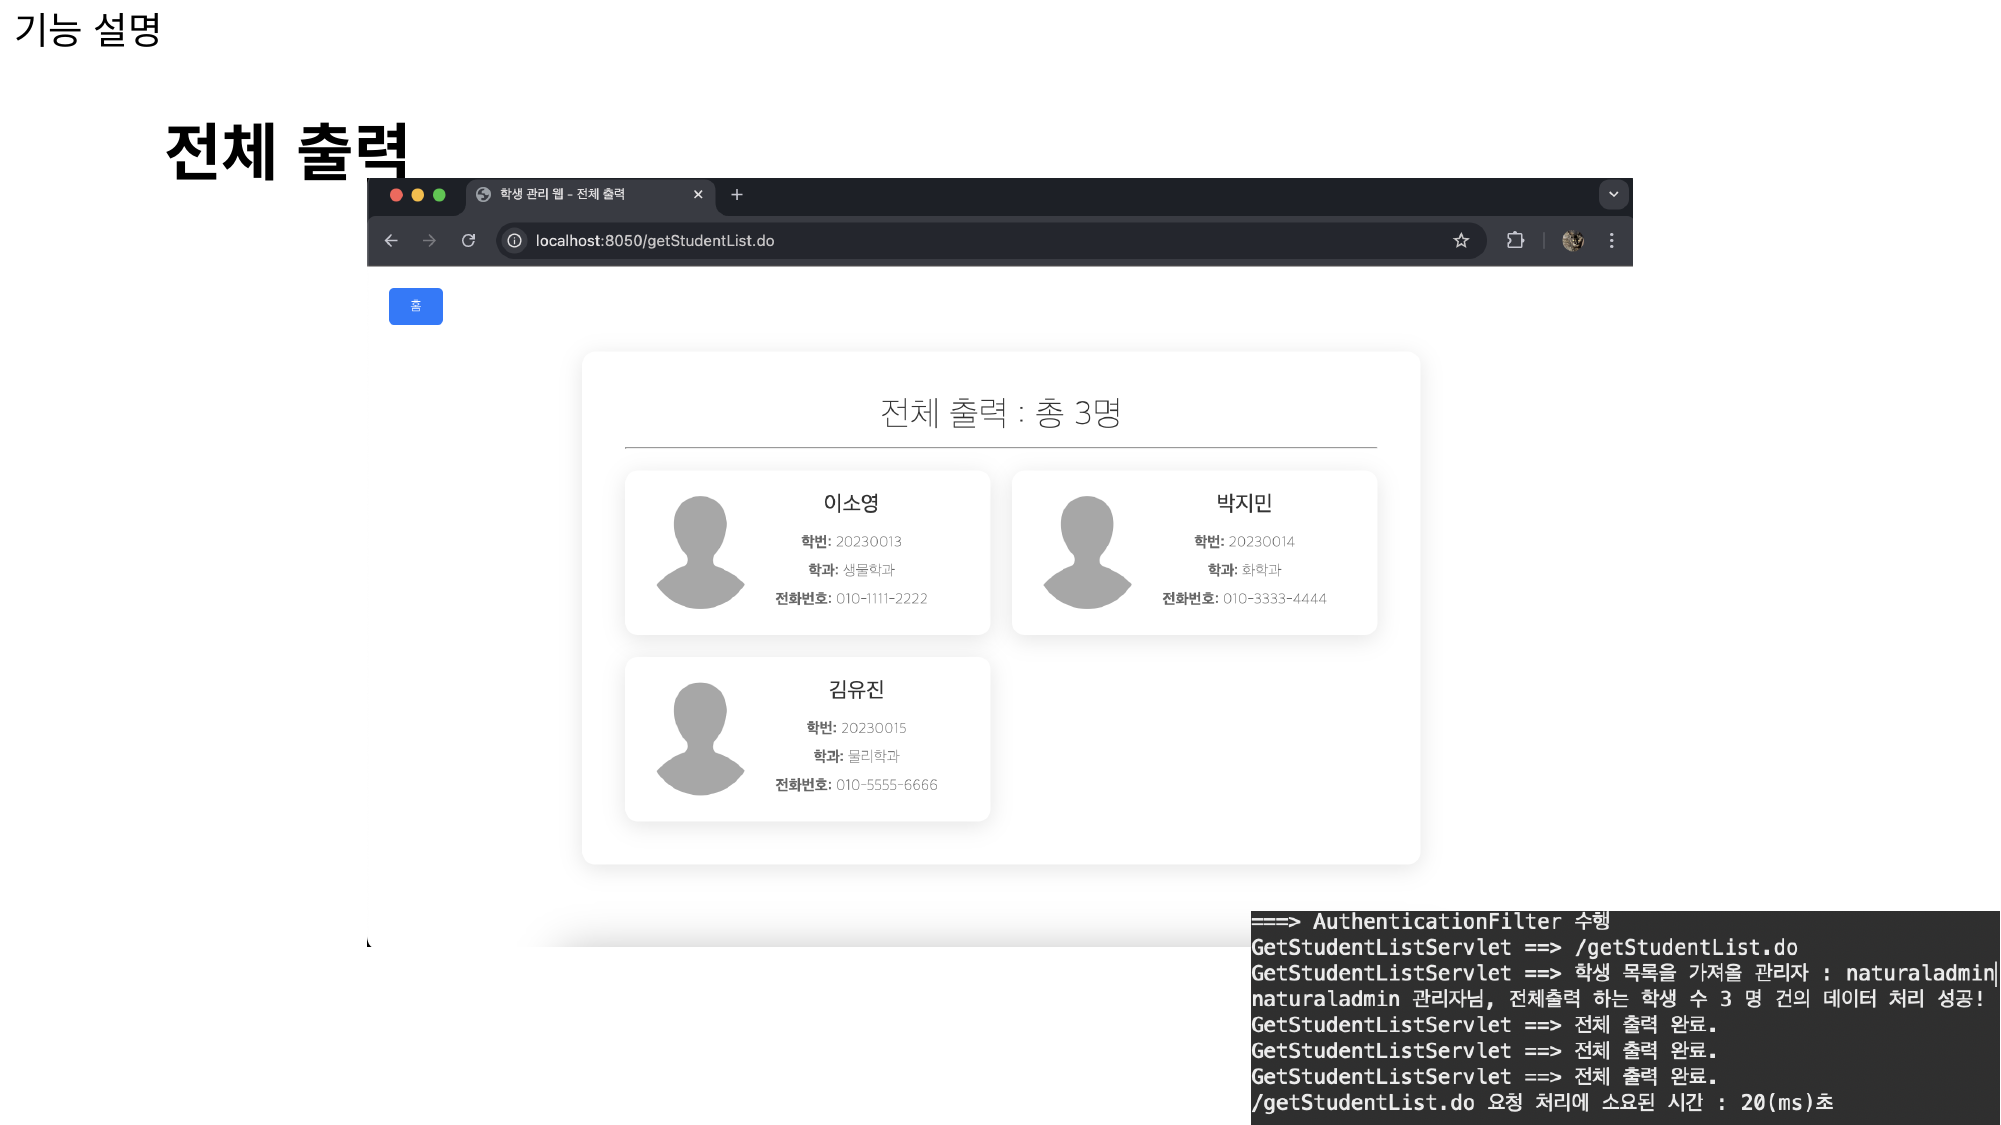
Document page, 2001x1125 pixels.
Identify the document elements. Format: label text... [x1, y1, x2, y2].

text_box 기능 설명 [0, 0, 2000, 60]
text_box 전체 출력 [0, 60, 1475, 271]
picture [367, 178, 2000, 1125]
